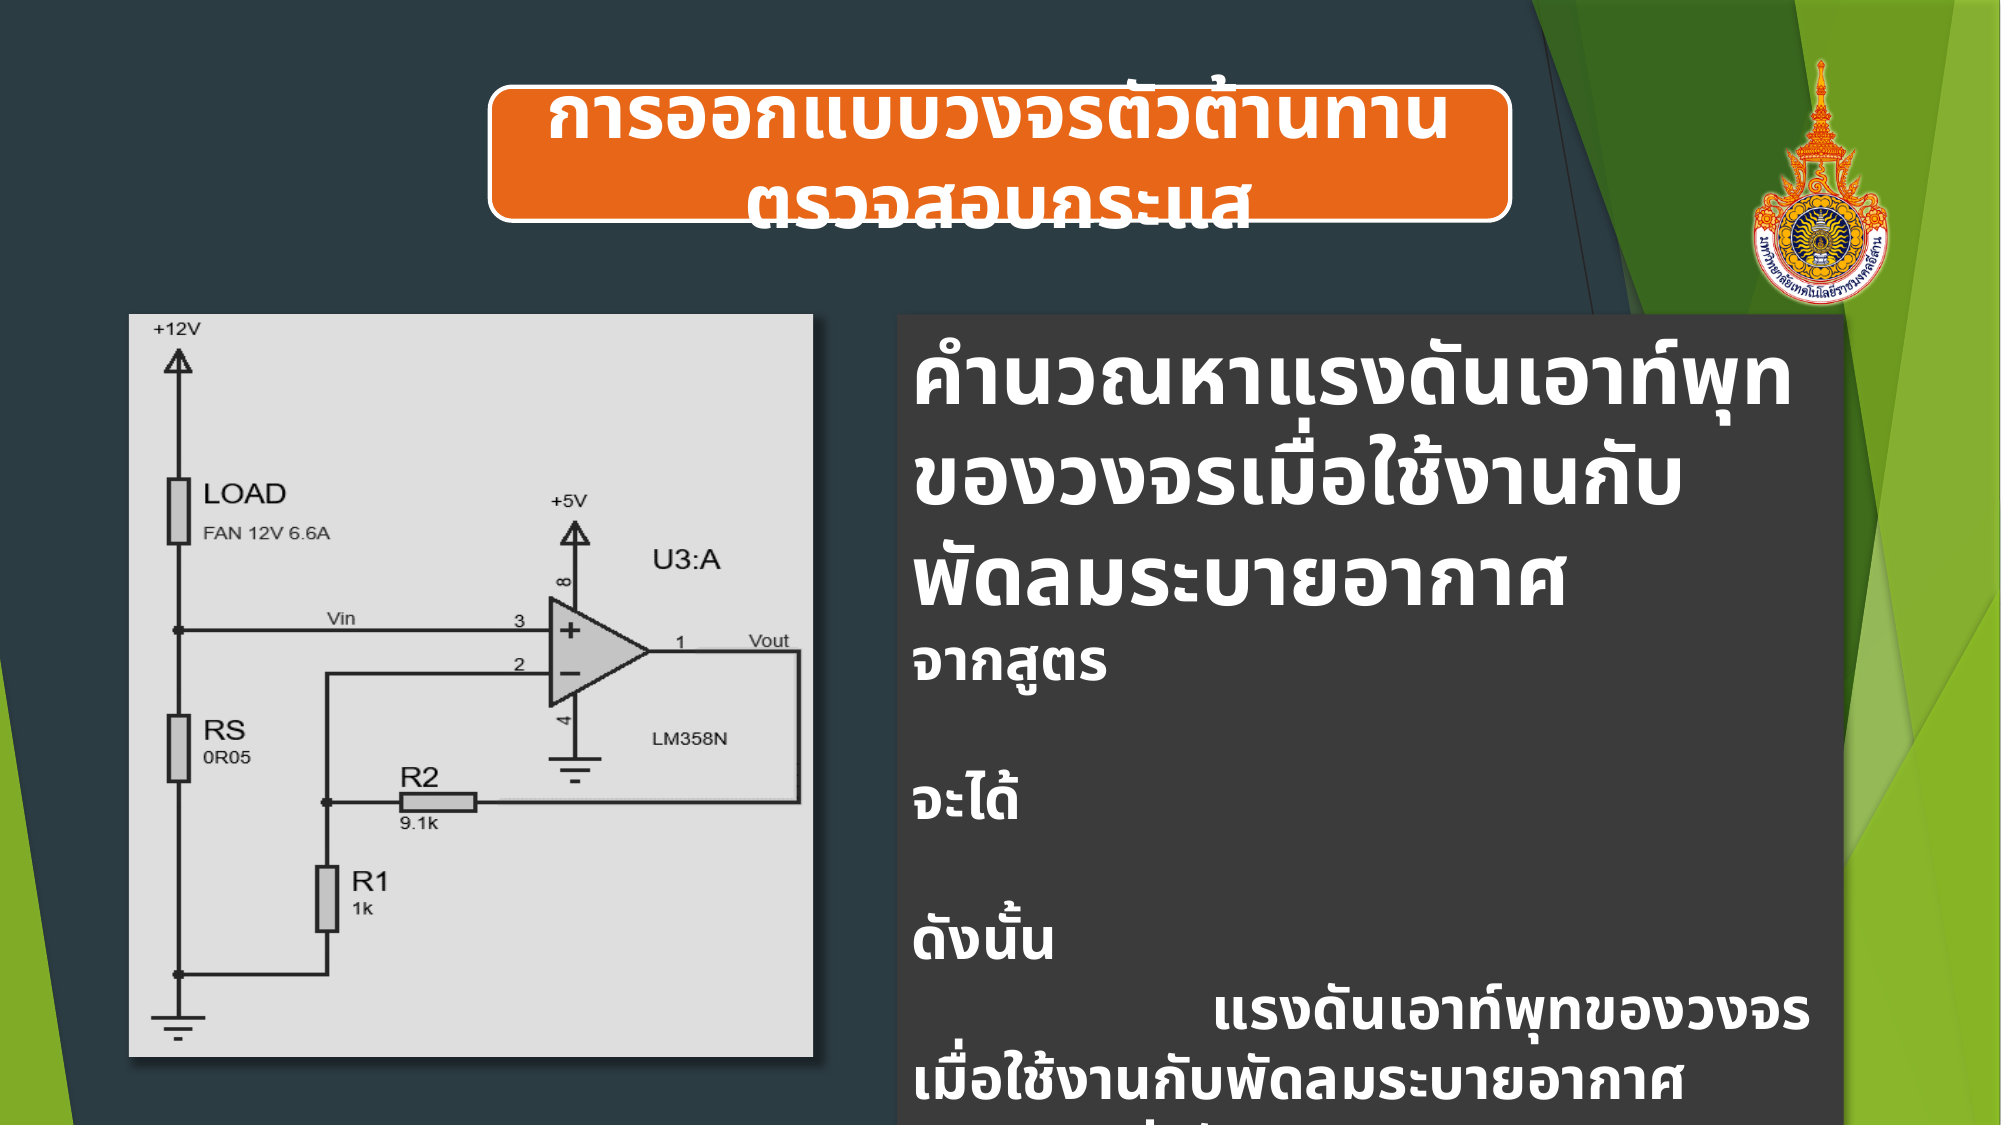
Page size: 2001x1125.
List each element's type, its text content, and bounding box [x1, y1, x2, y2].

picture [128, 313, 814, 1057]
picture [1748, 47, 1892, 315]
text_box การออกแบบวงจรตัวต้านทานตรวจสอบกระแส [487, 84, 1513, 223]
